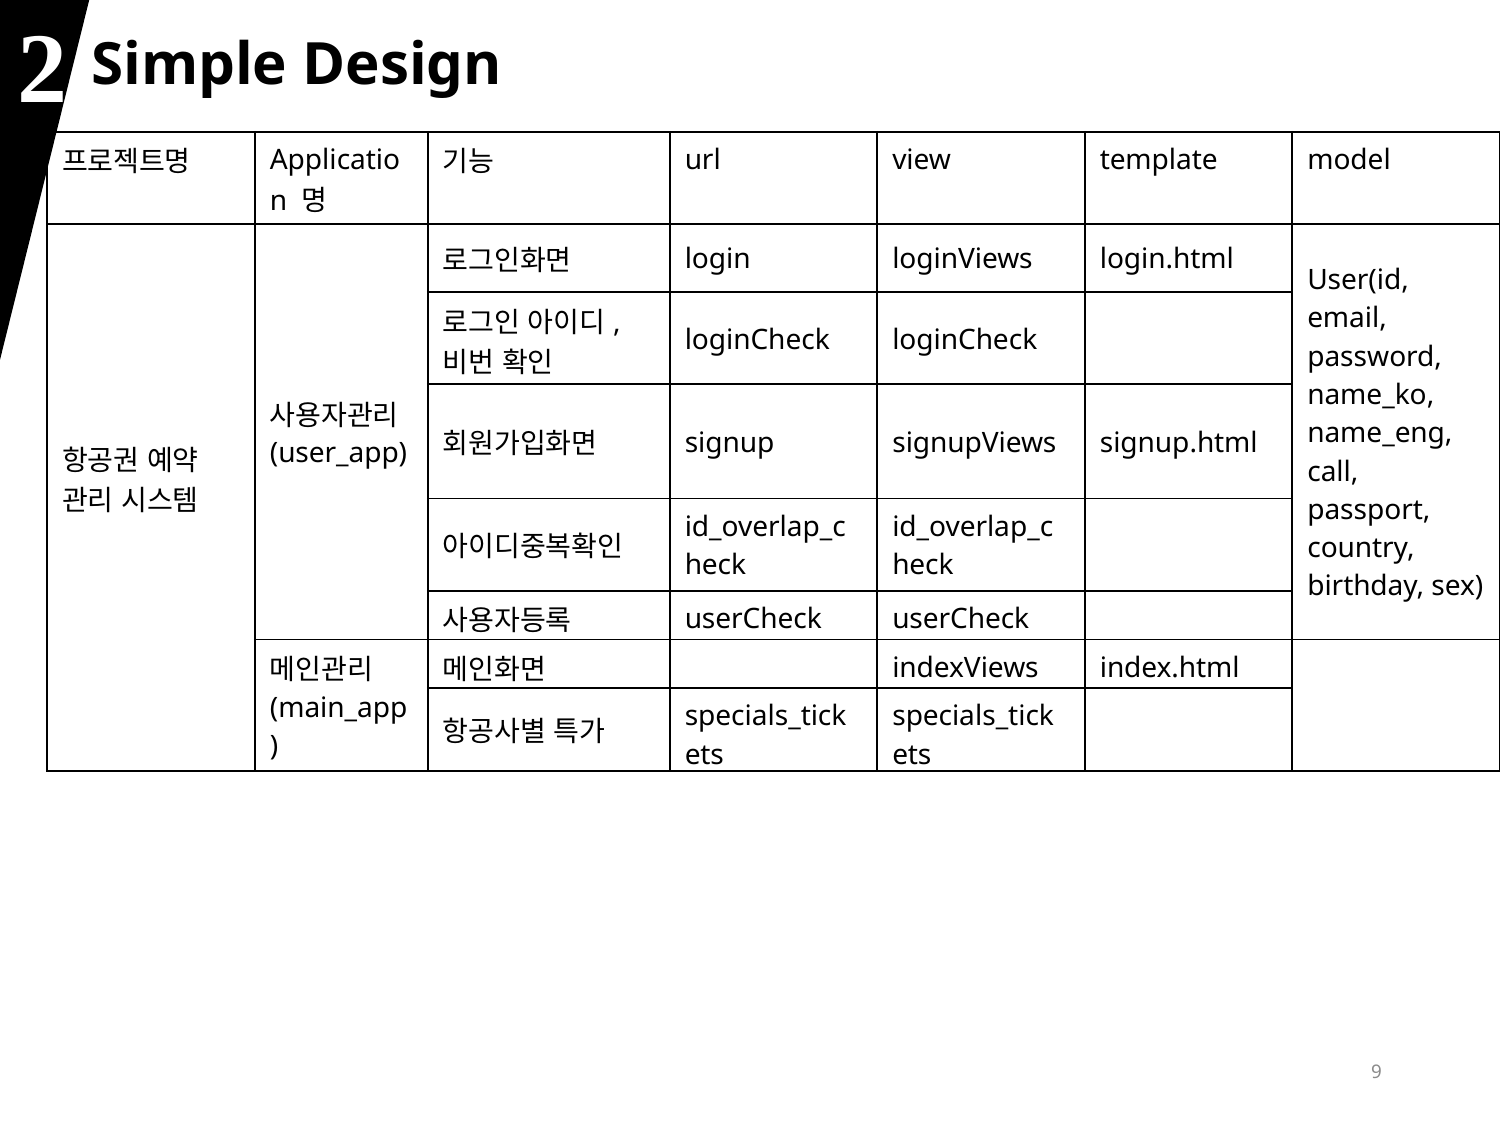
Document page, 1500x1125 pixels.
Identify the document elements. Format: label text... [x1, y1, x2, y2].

table_cell 아이디중복확인 [429, 505, 669, 596]
text_box 2 [0, 0, 89, 131]
table_cell [671, 653, 876, 707]
table_header Application 명 [256, 133, 427, 225]
table_cell [1086, 598, 1291, 651]
table_cell 로그인화면 [429, 227, 669, 293]
table_cell id_overlap_check [671, 505, 876, 596]
table_header 기능 [429, 133, 669, 225]
table_cell [1086, 505, 1291, 596]
table_cell signup.html [1086, 391, 1291, 504]
slide_number 9 [1059, 1042, 1397, 1103]
table_cell 사용자관리 (user_app) [256, 227, 427, 651]
table_header url [671, 133, 876, 225]
table_header template [1086, 133, 1291, 225]
table_cell loginCheck [671, 295, 876, 389]
table_cell indexViews [878, 653, 1084, 707]
table_cell loginCheck [878, 295, 1084, 389]
text_box Simple Design [76, 19, 609, 104]
text_box [0, 131, 46, 360]
table_cell loginViews [878, 227, 1084, 293]
table_cell [1293, 653, 1499, 799]
table_cell 로그인 아이디, 비번 확인 [429, 295, 669, 389]
table_cell id_overlap_check [878, 505, 1084, 596]
table_cell signupViews [878, 391, 1084, 504]
table_cell specials_tickets [671, 709, 876, 799]
table_cell 메인관리 (main_app) [256, 653, 427, 799]
table_cell signup [671, 391, 876, 504]
table_cell 사용자등록 [429, 598, 669, 651]
table_cell specials_tickets [878, 709, 1084, 799]
table_cell 항공사별 특가 [429, 709, 669, 799]
table_cell [1086, 295, 1291, 389]
table_header 프로젝트명 [48, 133, 254, 225]
table_cell login [671, 227, 876, 293]
table_header model [1293, 133, 1499, 225]
table_cell User(id, email, password, name_ko, name_eng, call, passport, country, birthday, sex) [1293, 227, 1499, 651]
table_cell userCheck [878, 598, 1084, 651]
table_header view [878, 133, 1084, 225]
table_cell 회원가입화면 [429, 391, 669, 504]
table_cell userCheck [671, 598, 876, 651]
table_cell index.html [1086, 653, 1291, 707]
table_cell [1086, 709, 1291, 799]
table_cell 항공권 예약 관리 시스템 [48, 227, 254, 799]
table_cell login.html [1086, 227, 1291, 293]
table_cell 메인화면 [429, 653, 669, 707]
